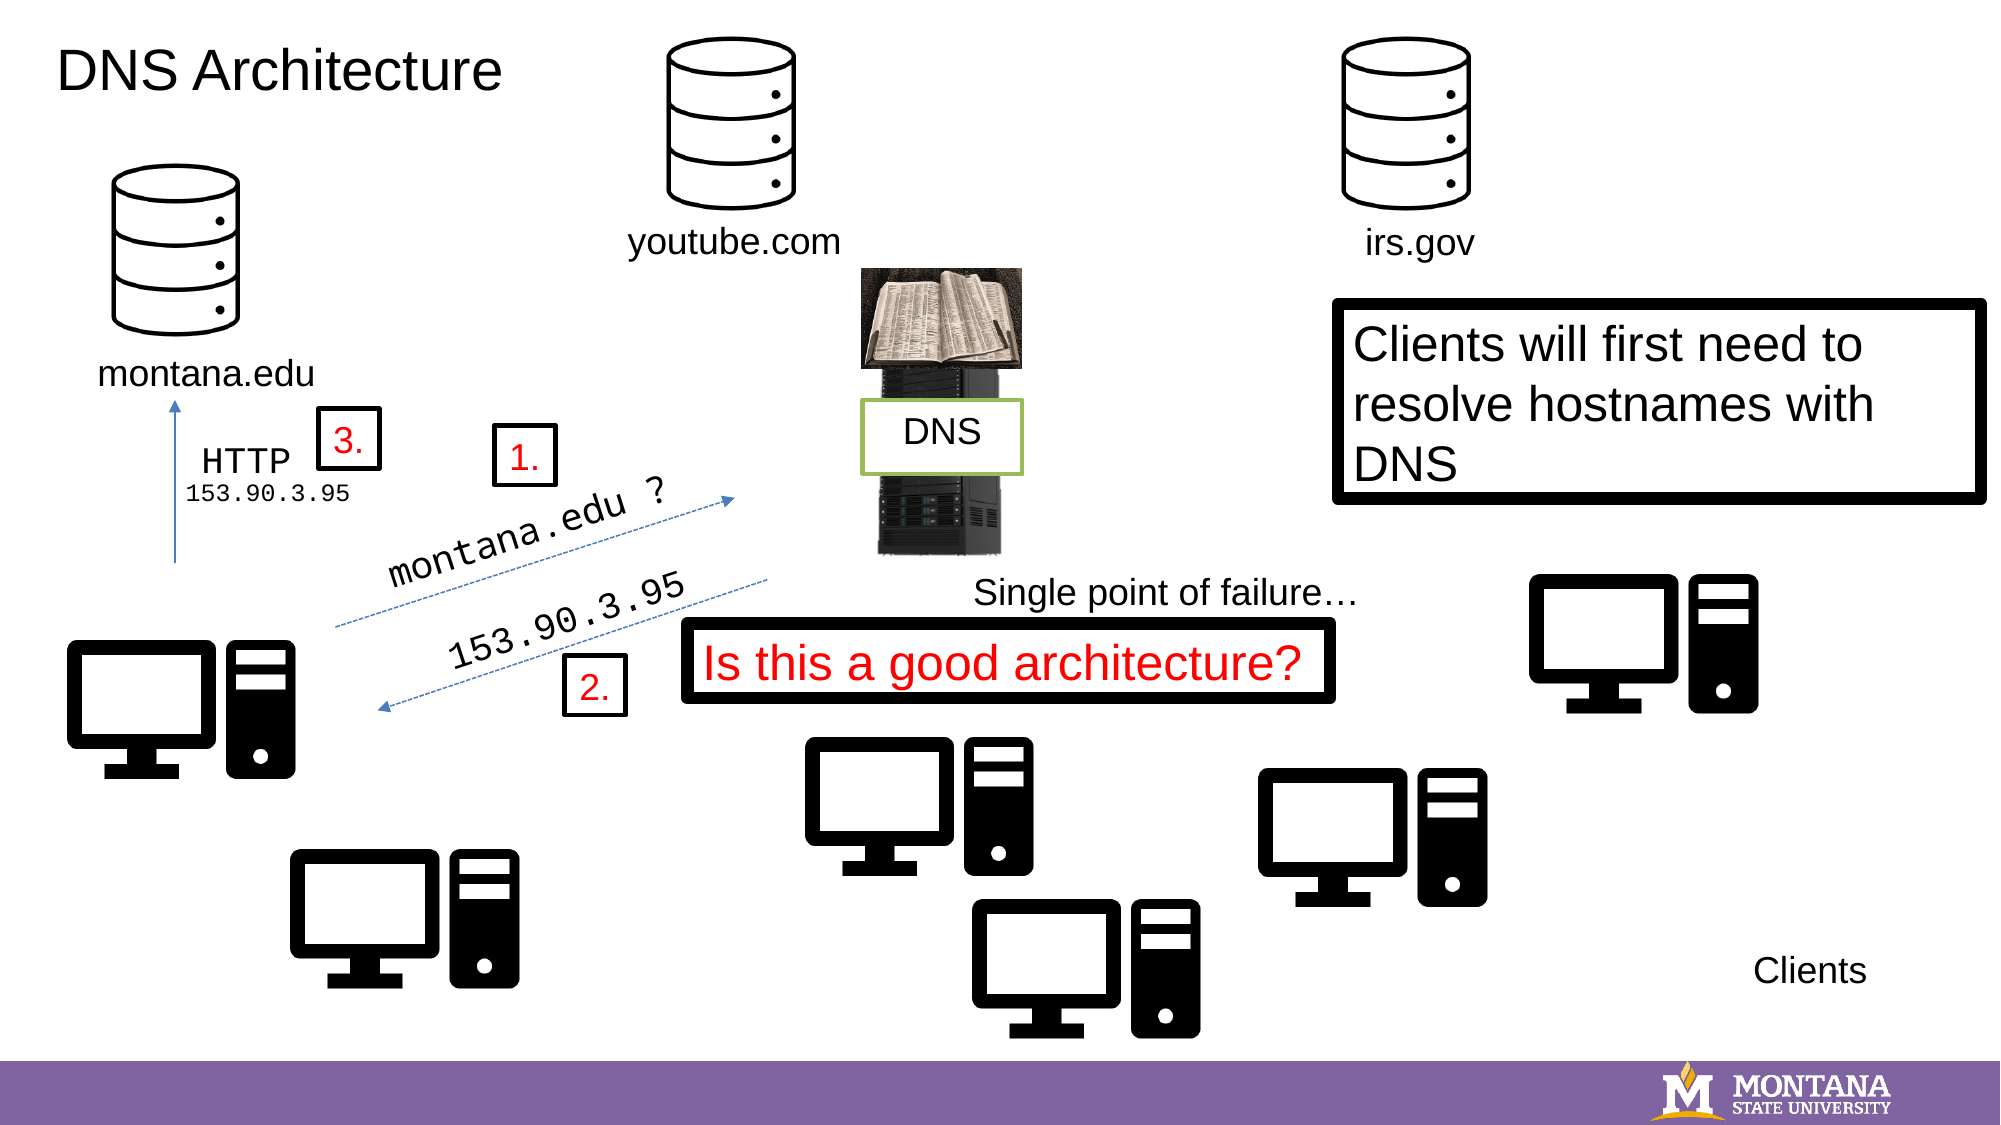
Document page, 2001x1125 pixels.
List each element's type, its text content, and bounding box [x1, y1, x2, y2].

picture [1299, 14, 1513, 228]
text_box HTTP [186, 428, 307, 489]
text_box youtube.com [612, 209, 857, 270]
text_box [335, 497, 736, 628]
picture [624, 14, 838, 228]
picture [62, 589, 524, 1038]
text_box montana.edu ? [534, 449, 693, 496]
picture [799, 687, 1206, 1088]
text_box Is this a good architecture? [772, 623, 1331, 699]
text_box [377, 579, 768, 711]
picture [68, 140, 282, 354]
text_box 3. [318, 408, 380, 469]
text_box Single point of failure… [958, 560, 1375, 621]
picture [1524, 524, 1763, 763]
text_box DNS Architecture [41, 24, 519, 110]
text_box irs.gov [1350, 236, 1491, 271]
picture [1649, 1060, 1892, 1122]
picture [799, 268, 1088, 583]
text_box montana.edu [82, 341, 331, 402]
text_box Clients will first need to resolve hostnames with DNS [1338, 304, 1981, 499]
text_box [1892, 1060, 2000, 1125]
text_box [0, 1060, 1647, 1125]
picture [1253, 718, 1492, 957]
text_box 1. [494, 425, 556, 486]
text_box 153.90.3.95 [179, 469, 366, 515]
text_box Clients [1738, 938, 1883, 999]
